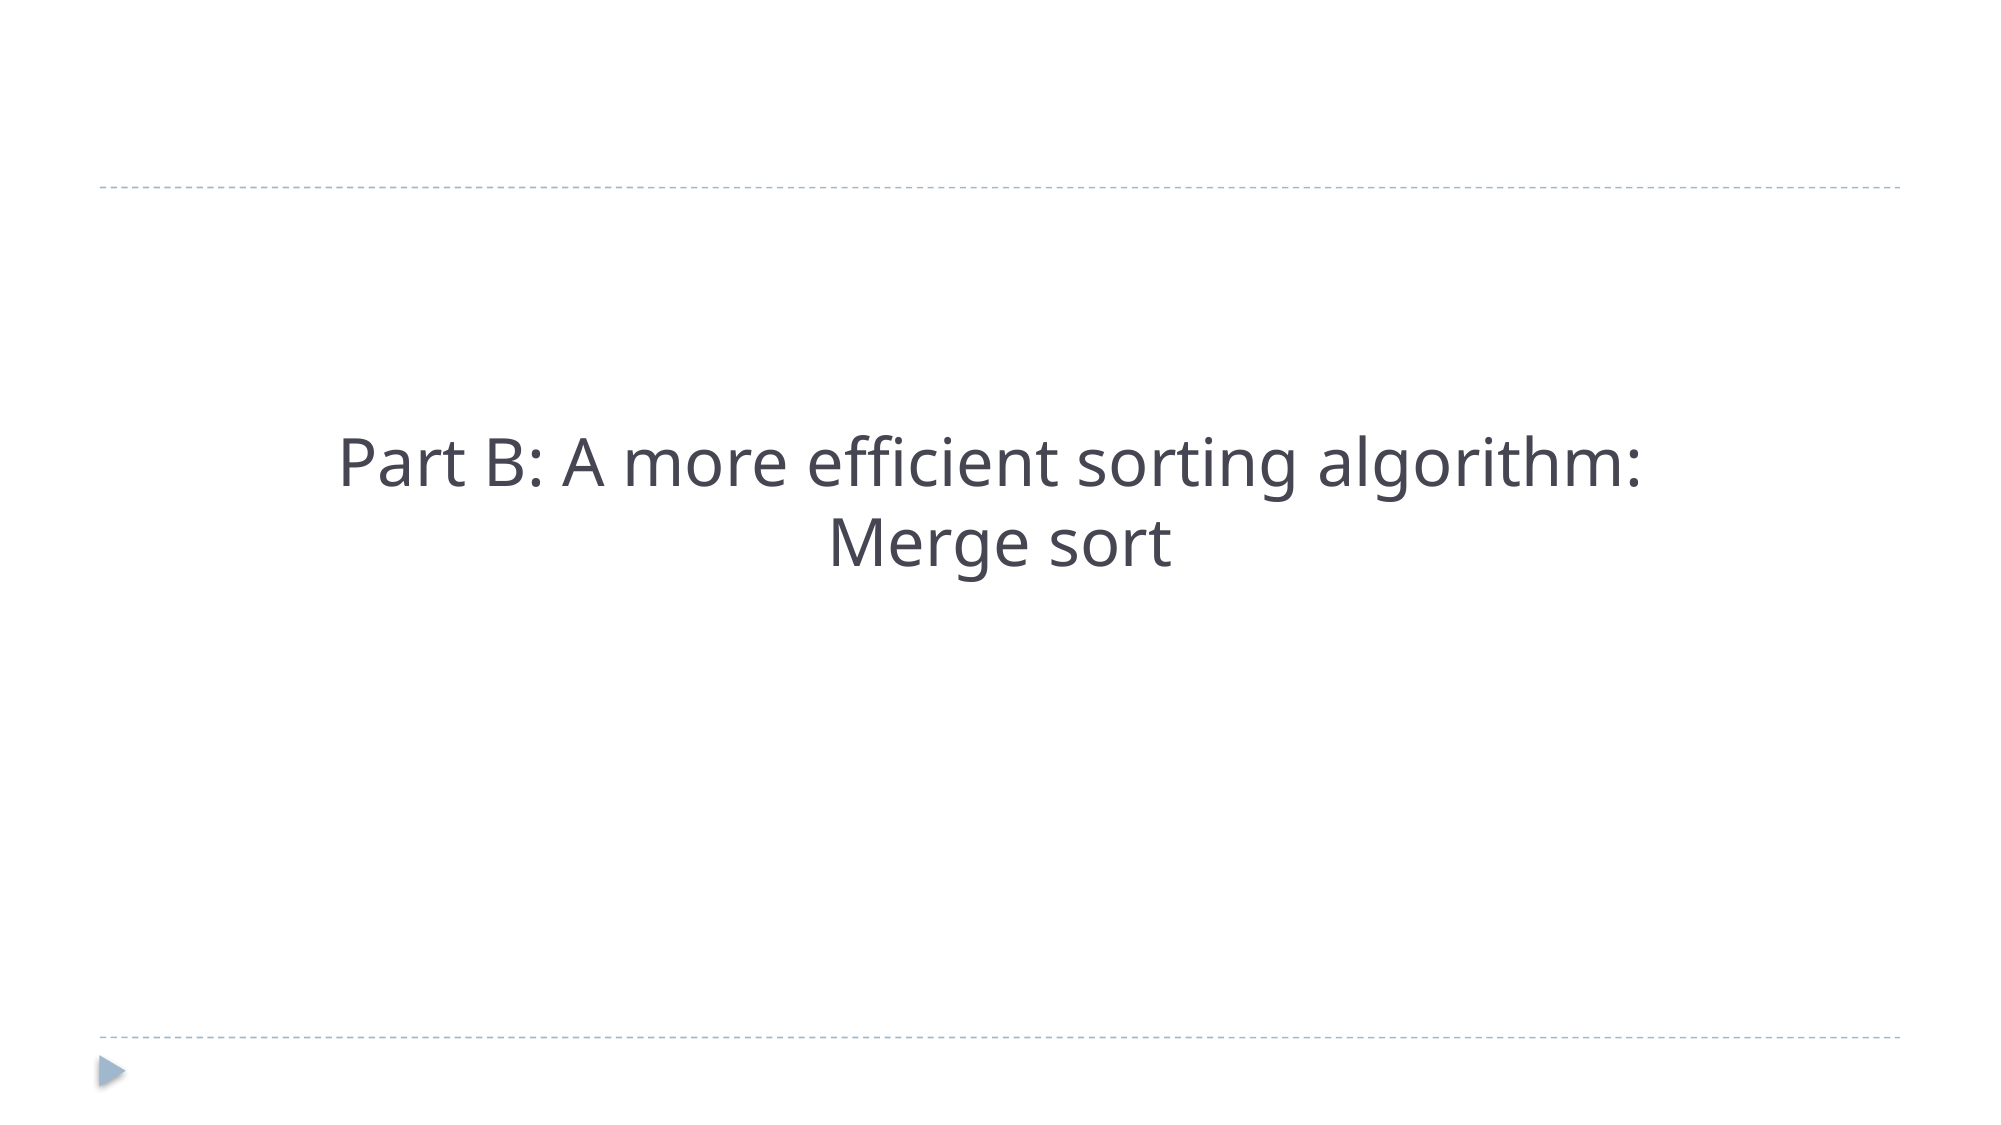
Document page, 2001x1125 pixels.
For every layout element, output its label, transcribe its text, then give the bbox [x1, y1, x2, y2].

title Part B: A more efficient sorting algorithm: Merge sort [224, 424, 1776, 588]
